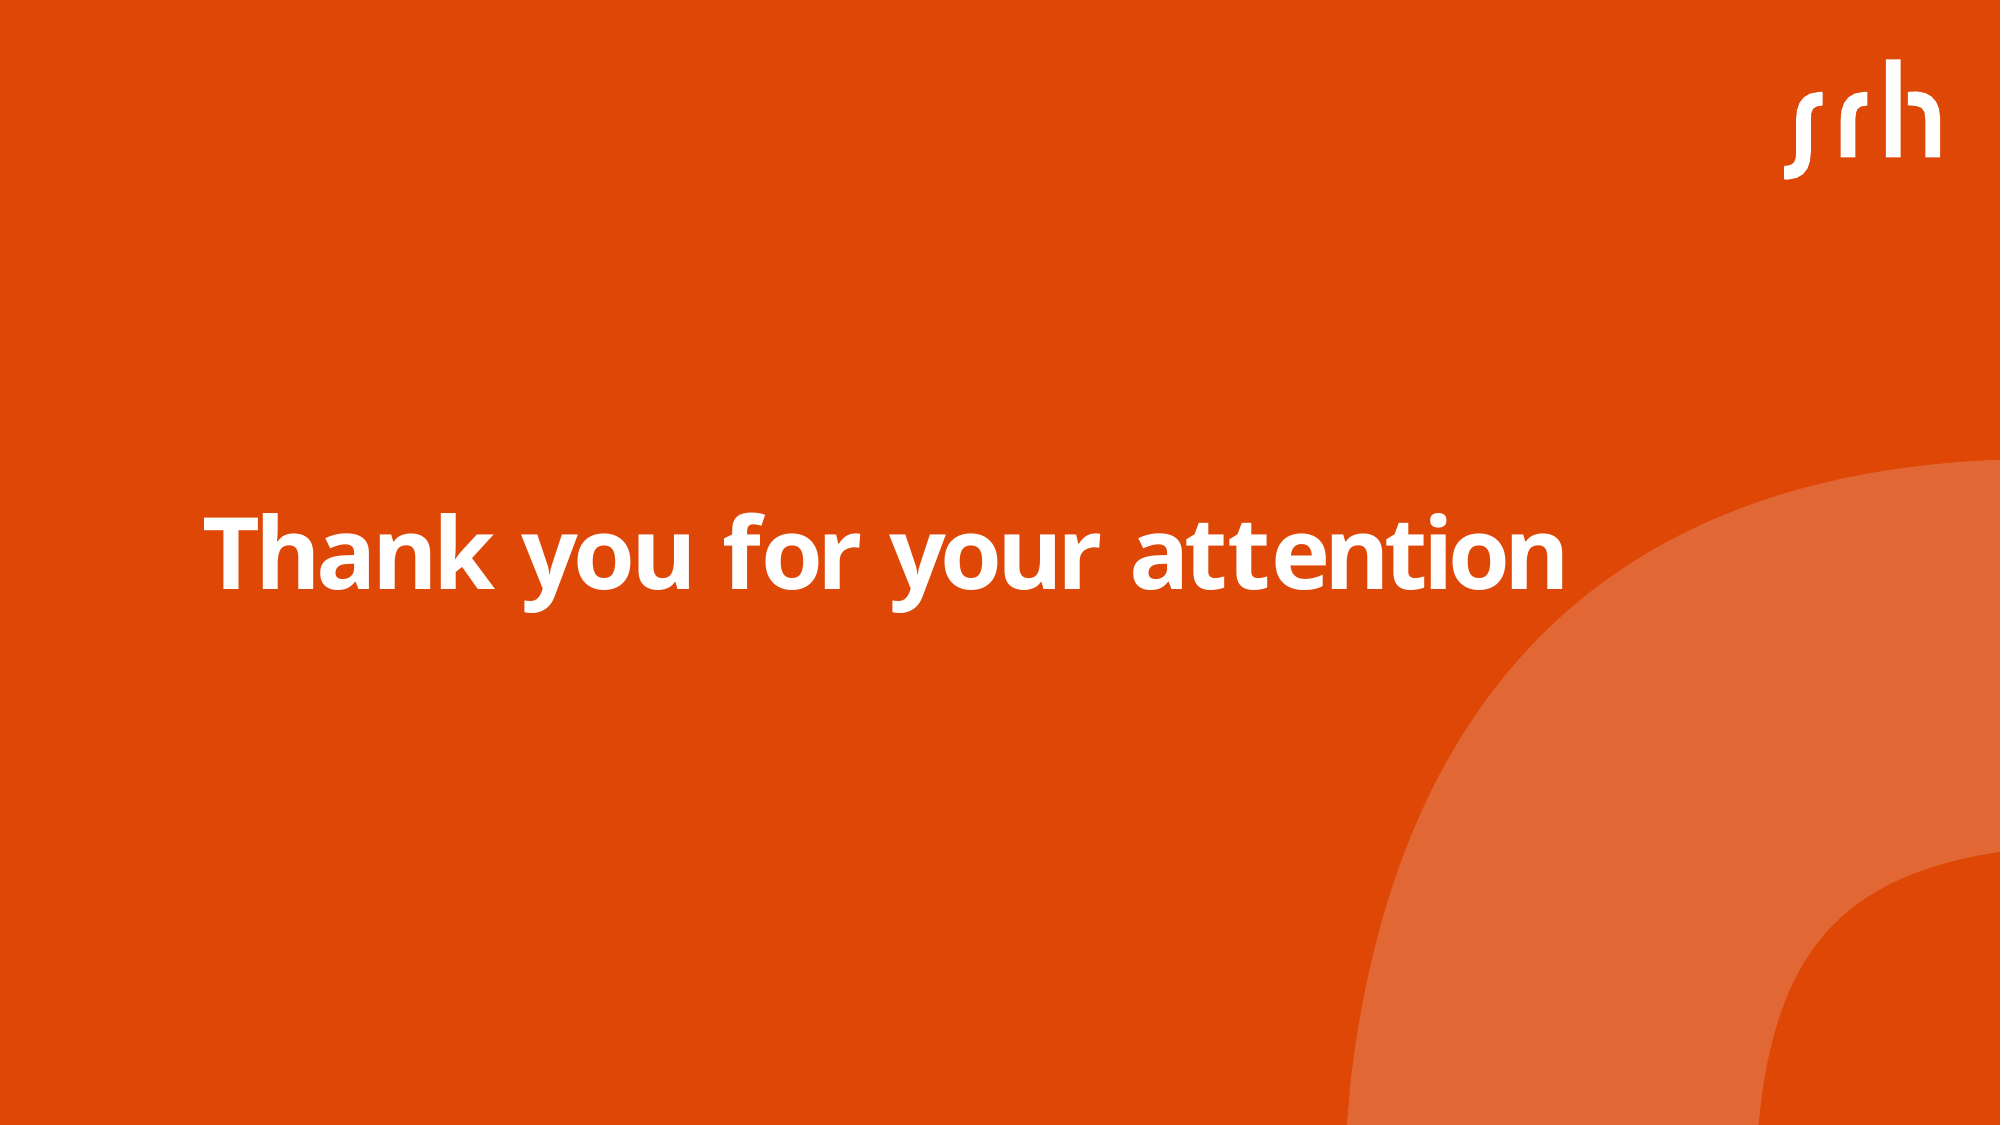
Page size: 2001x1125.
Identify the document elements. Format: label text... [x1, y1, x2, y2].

text_box [1885, 59, 1901, 158]
title Thank you for your attention [200, 487, 1616, 678]
text_box [1907, 91, 1941, 158]
text_box [1346, 459, 2000, 1125]
text_box [1784, 91, 1823, 180]
text_box [0, 0, 2000, 1125]
text_box [1840, 91, 1868, 158]
